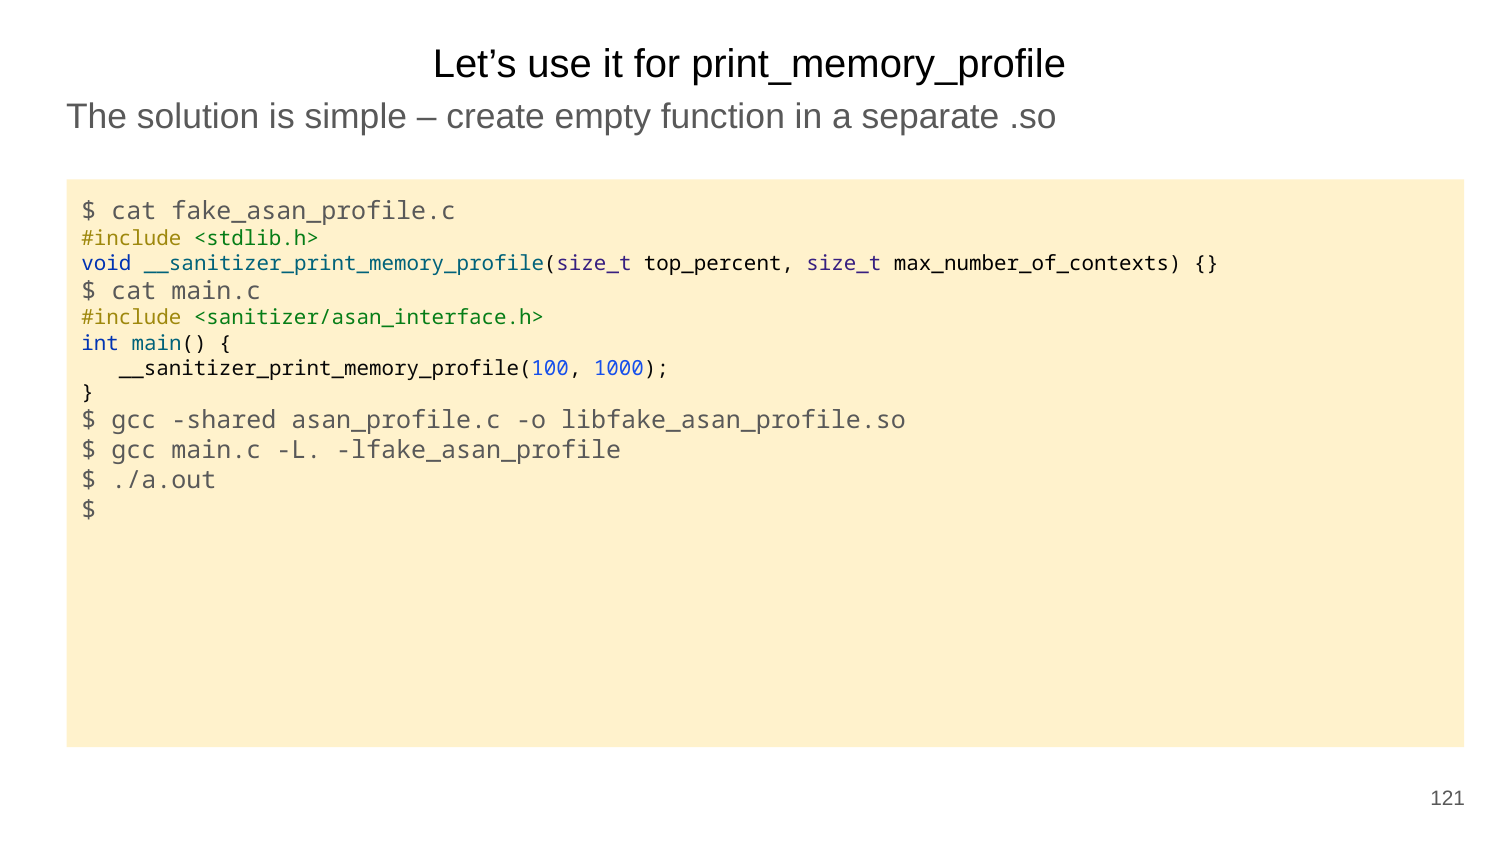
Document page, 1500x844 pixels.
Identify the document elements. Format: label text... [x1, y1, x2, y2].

text_box The solution is simple – create empty function in a separate .so [51, 77, 1480, 812]
text_box $ cat fake_asan_profile.c #include <stdlib.h> void __sanitizer_print_memory_profile(size_t top_percent, size_t max_number_of_contexts) {} $ cat main.c #include <sanitizer/asan_interface.h> int main() { __sanitizer_print_memory_profile(100, 1000); } $ gcc -shared asan_profile.c -o libfake_asan_profile.so $ gcc main.c -L. -lfake_asan_profile $ ./a.out $ [66, 179, 1465, 748]
slide_number 121 [1389, 764, 1480, 830]
text_box Let’s use it for print_memory_profile [51, 22, 1449, 101]
